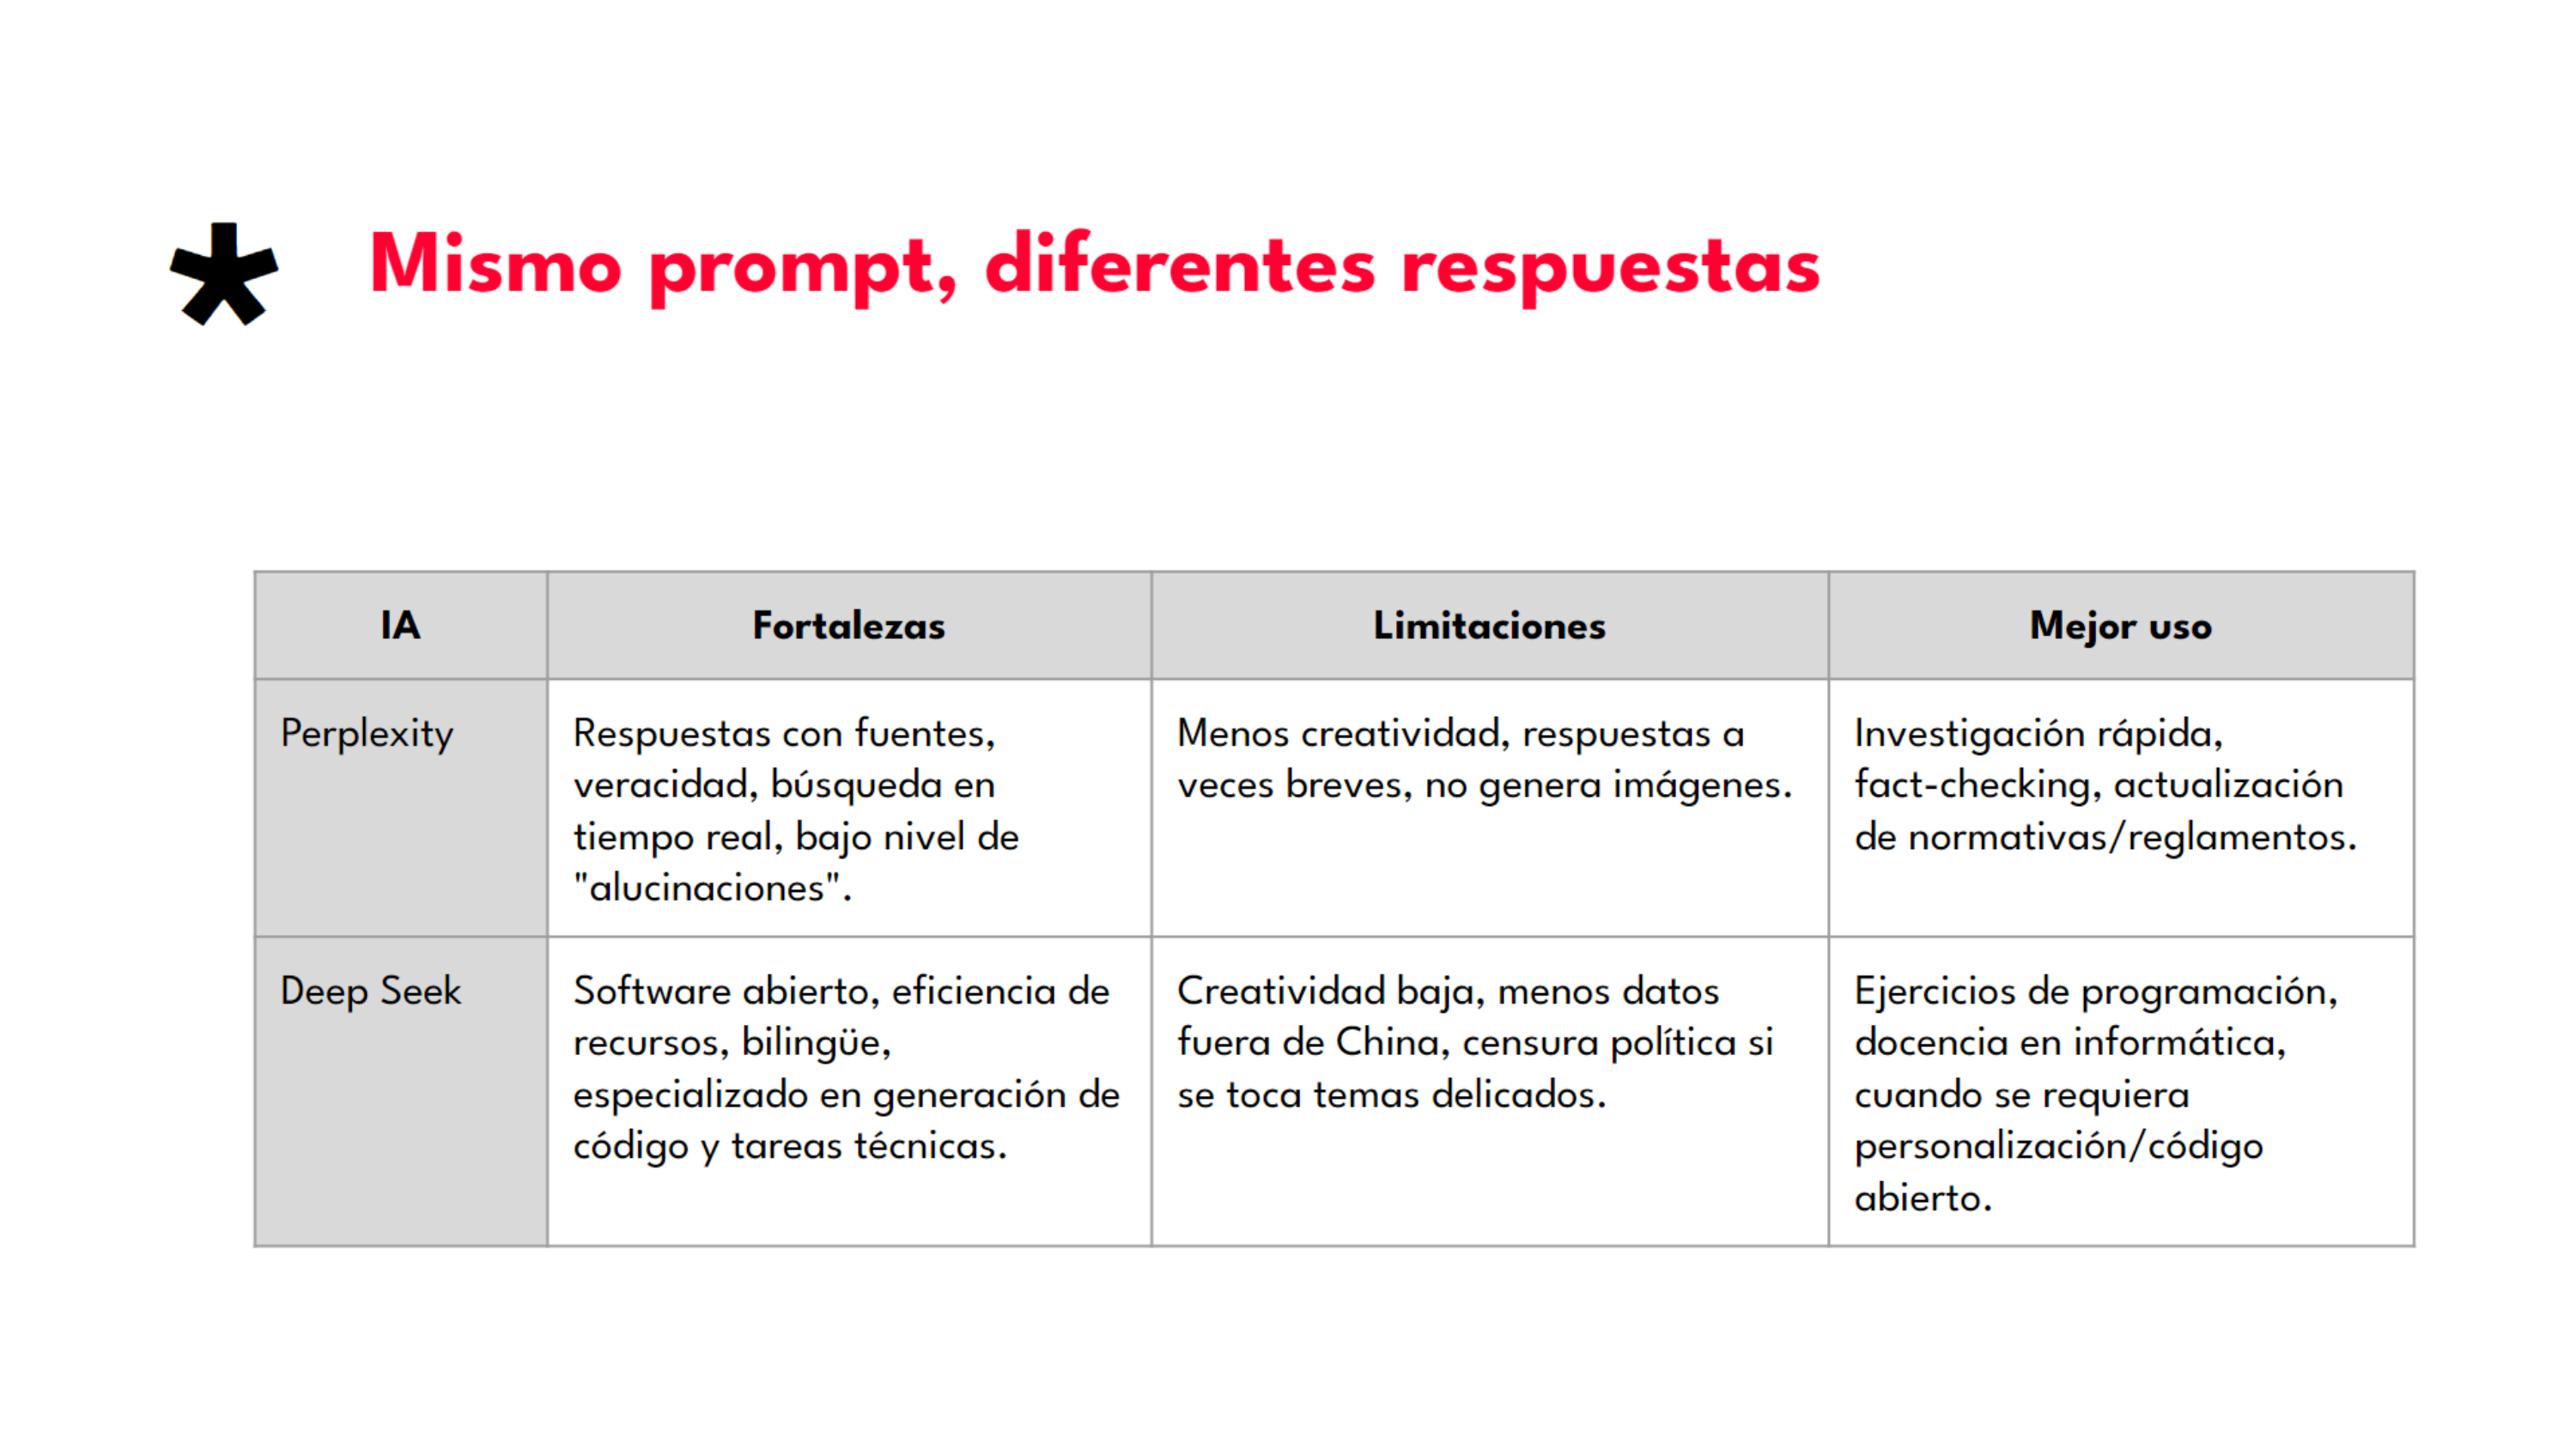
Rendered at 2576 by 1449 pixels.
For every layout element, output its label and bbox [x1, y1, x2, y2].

picture [154, 193, 2422, 1255]
